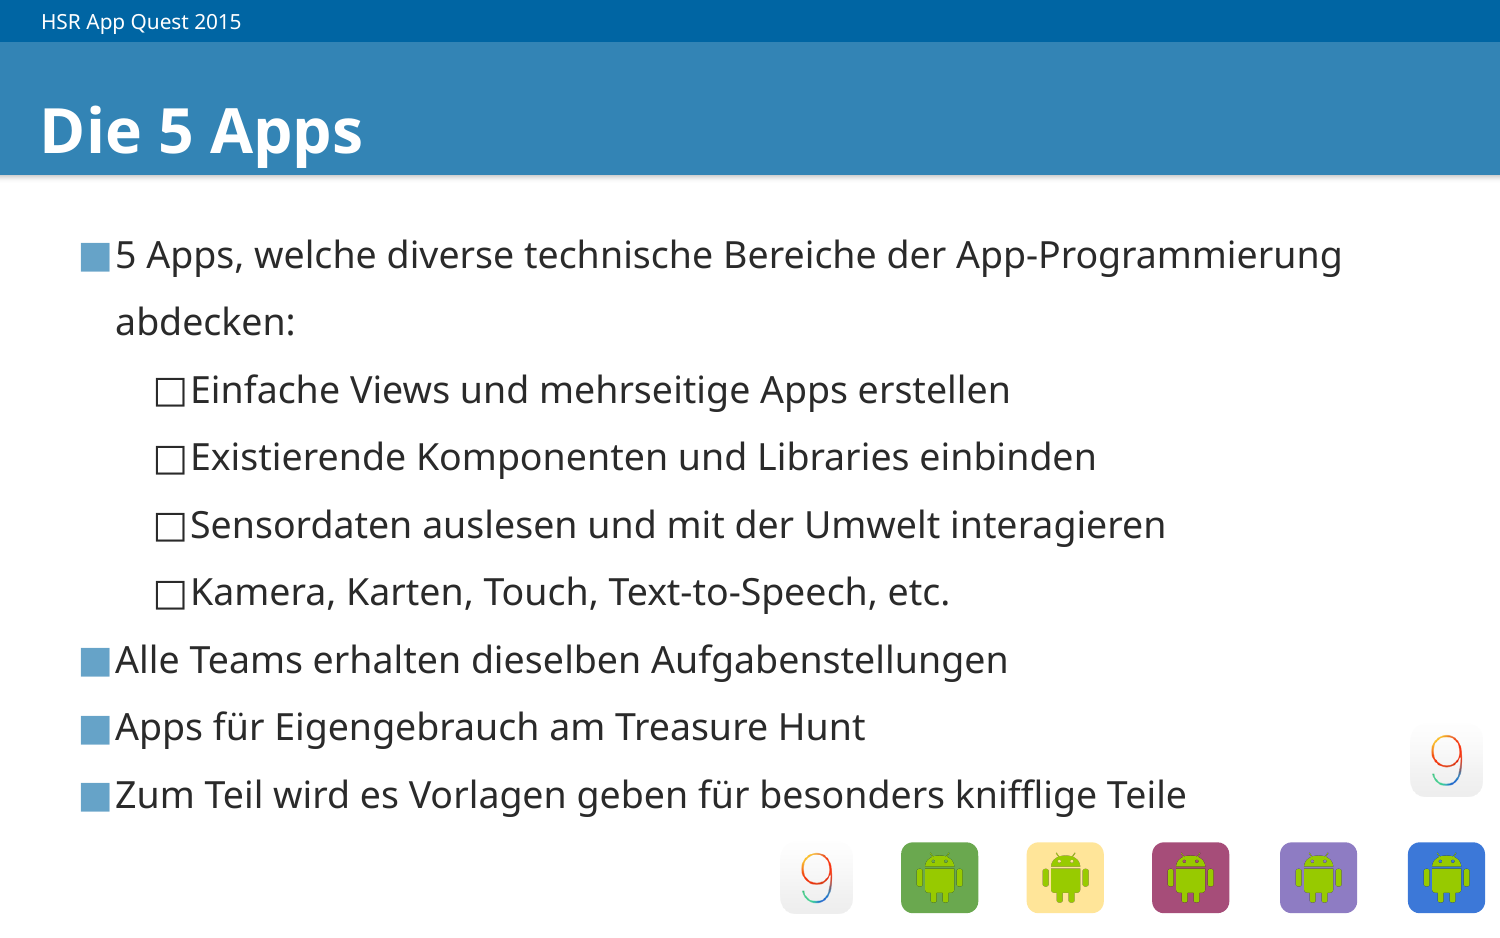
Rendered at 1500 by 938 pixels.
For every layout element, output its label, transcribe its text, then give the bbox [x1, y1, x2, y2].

title Die 5 Apps [24, 42, 1491, 169]
list 5 Apps, welche diverse technische Bereiche der App-Programmierung abdecken: Einfache Views und mehrseitige Apps erstellen Existierende Komponenten und Libraries einbinden Sensordaten auslesen und mit der Umwelt interagieren Kamera, Karten, Touch, Text-to-Speech, etc. Alle Teams erhalten dieselben Aufgabenstellungen Apps für Eigengebrauch am Treasure Hunt Zum Teil wird es Vorlagen geben für besonders knifflige Teile [25, 193, 1491, 759]
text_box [1279, 842, 1358, 914]
picture [0, 0, 1500, 938]
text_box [1026, 842, 1105, 914]
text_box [900, 842, 979, 914]
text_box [1407, 842, 1486, 914]
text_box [1151, 842, 1230, 914]
